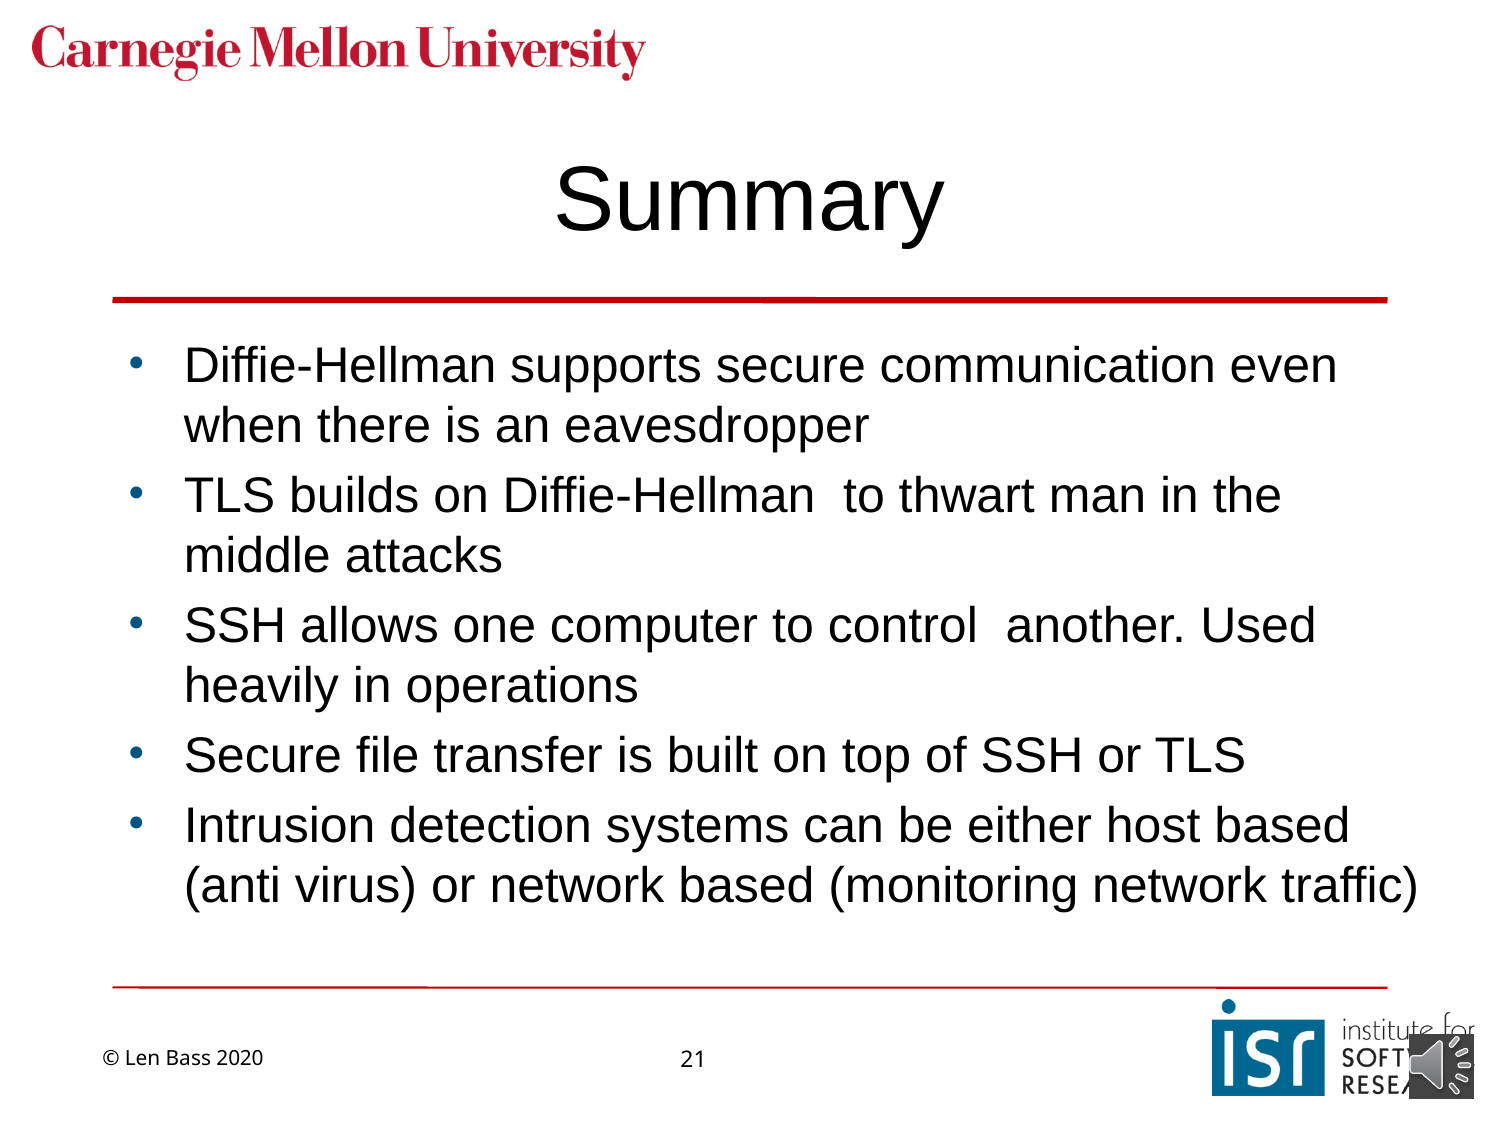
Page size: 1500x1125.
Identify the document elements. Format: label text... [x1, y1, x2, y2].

list Diffie-Hellman supports secure communication even when there is an eavesdropper TLS builds on Diffie-Hellman to thwart man in the middle attacks SSH allows one computer to control another. Used heavily in operations Secure file transfer is built on top of SSH or TLS Intrusion detection systems can be either host based (anti virus) or network based (monitoring network traffic) [112, 324, 1438, 988]
title Summary [112, 99, 1388, 288]
picture [1225, 1031, 1233, 1086]
picture [32, 25, 646, 81]
picture [1293, 1031, 1314, 1086]
picture [1247, 1030, 1280, 1087]
picture [1212, 999, 1476, 1101]
